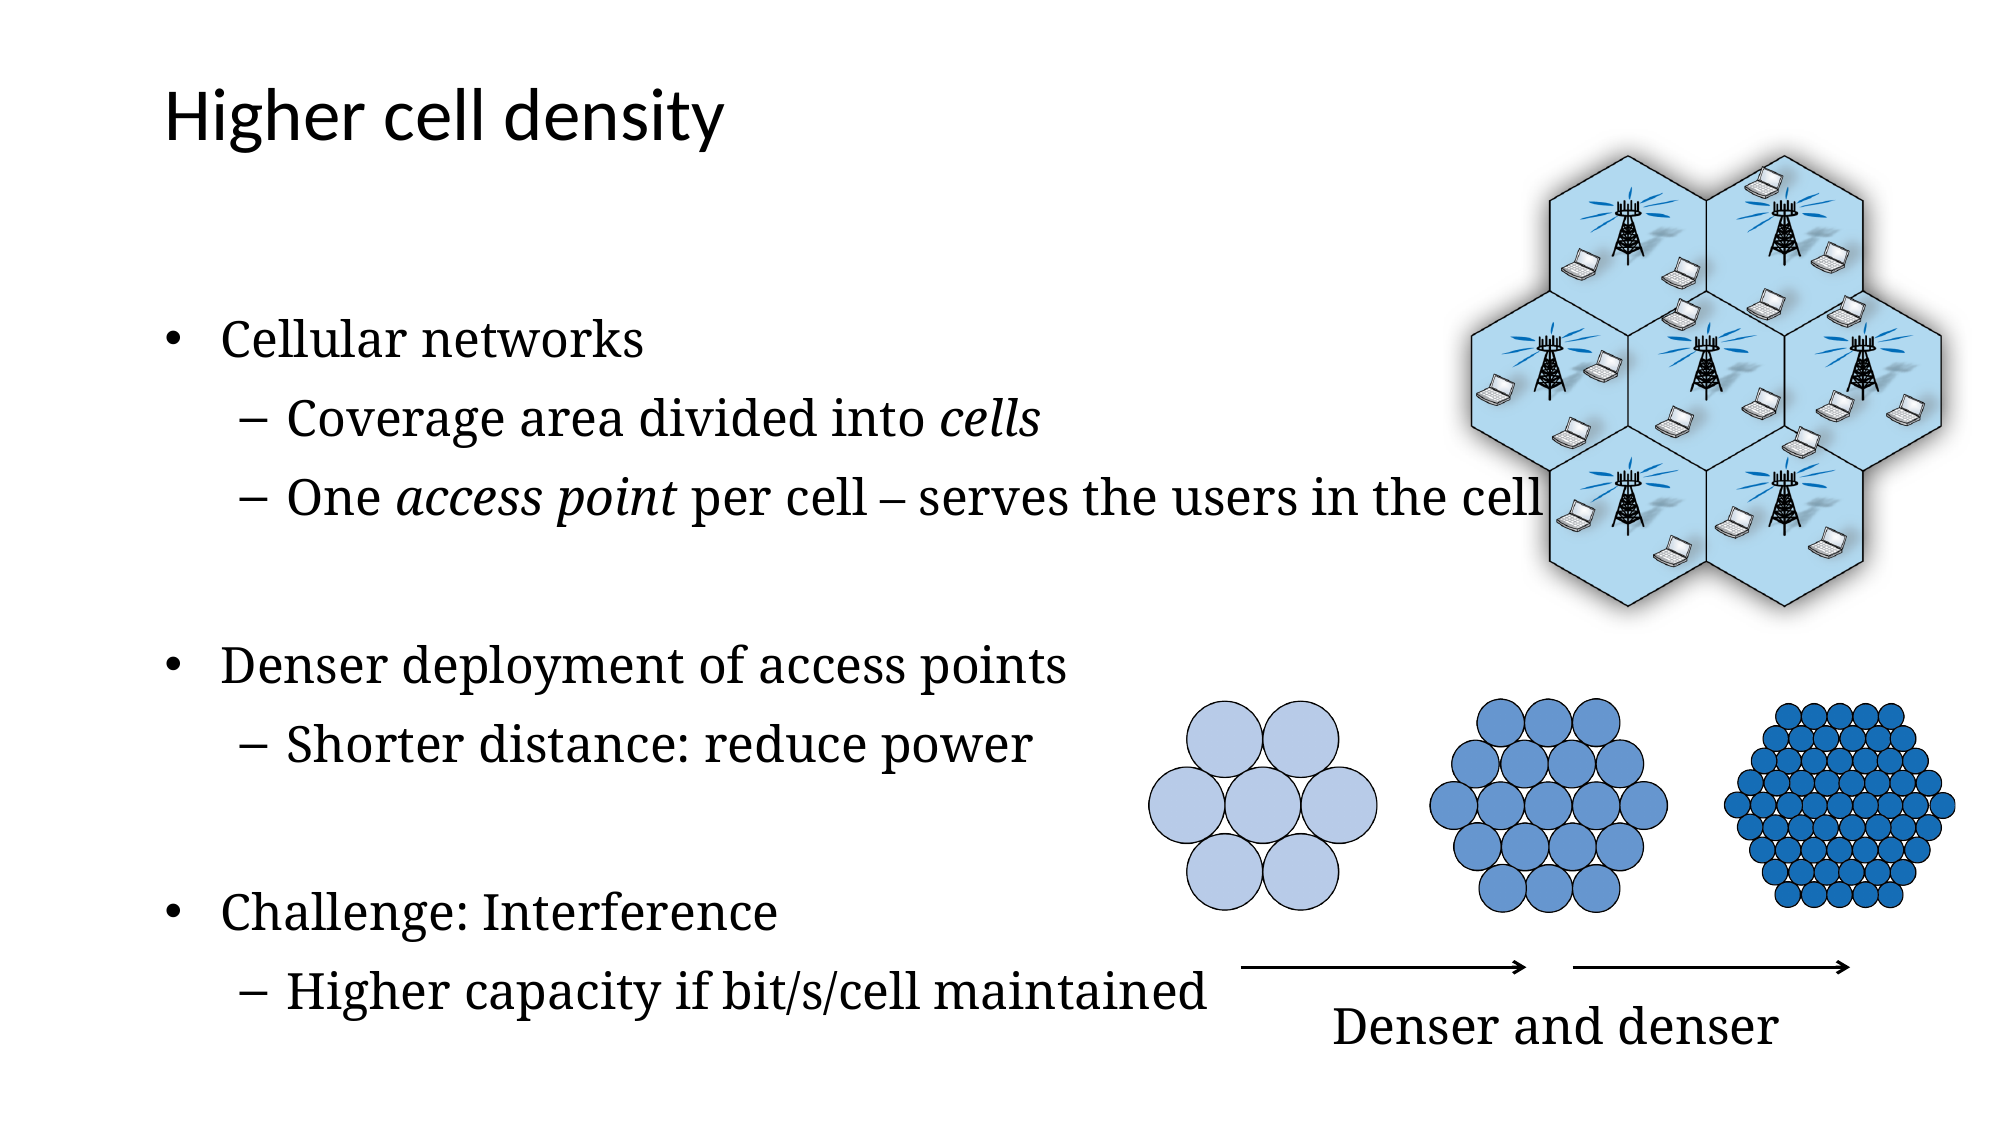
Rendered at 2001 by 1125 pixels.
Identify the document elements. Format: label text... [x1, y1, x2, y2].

list Cellular networks Coverage area divided into cells One access point per cell – serves the users in the cell Denser deployment of access points Shorter distance: reduce power Challenge: Interference Higher capacity if bit/s/cell maintained [149, 300, 1843, 1064]
text_box Denser and denser [1317, 987, 1795, 1063]
title Higher cell density [149, 57, 1843, 194]
picture [1403, 91, 2000, 642]
picture [1147, 698, 1956, 925]
